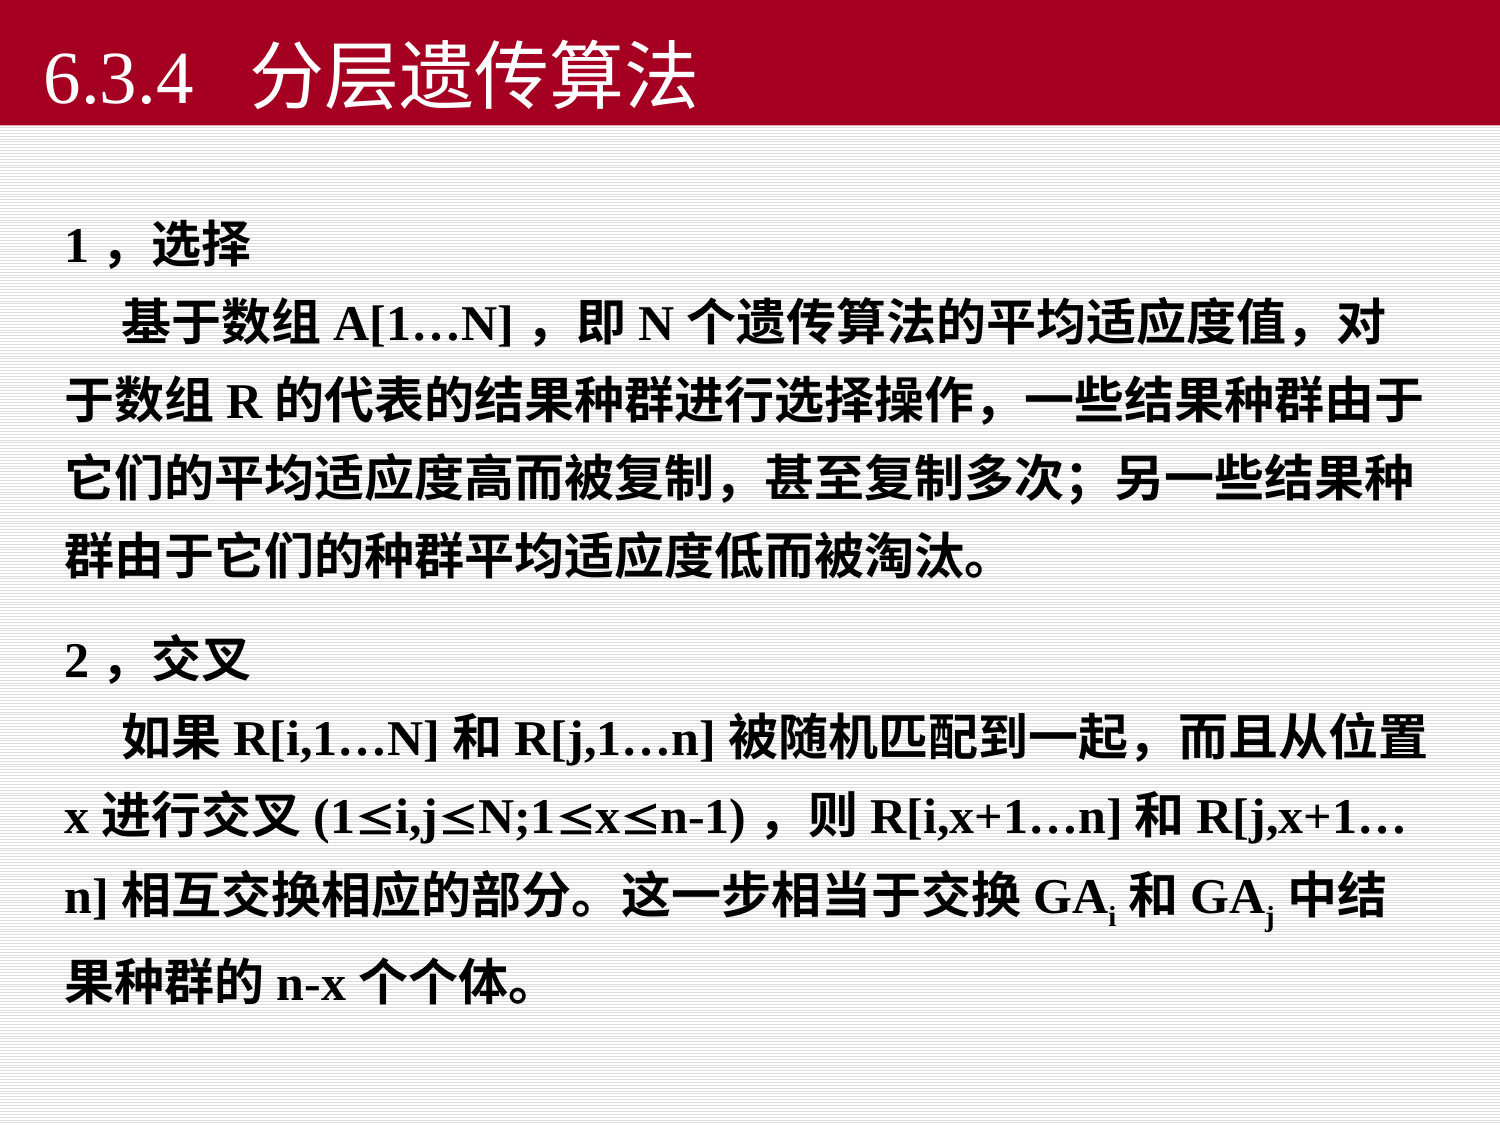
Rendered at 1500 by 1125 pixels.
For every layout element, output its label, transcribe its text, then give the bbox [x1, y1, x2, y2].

slide_number [1137, 1062, 1463, 1122]
text_box 6.3.4 分层遗传算法 [0, 0, 1500, 126]
text_box 1，选择 基于数组A[1…N]，即N个遗传算法的平均适应度值，对于数组R的代表的结果种群进行选择操作，一些结果种群由于它们的平均适应度高而被复制，甚至复制多次；另一些结果种群由于它们的种群平均适应度低而被淘汰。 2，交叉 如果R[i,1…N]和R[j,1…n]被随机匹配到一起，而且从位置x进行交叉(1i,jN;1xn-1)，则R[i,x+1…n]和R[j,x+1…n]相互交换相应的部分。这一步相当于交换GAi和GAj中结果种群的n-x个个体。 [50, 187, 1450, 1018]
